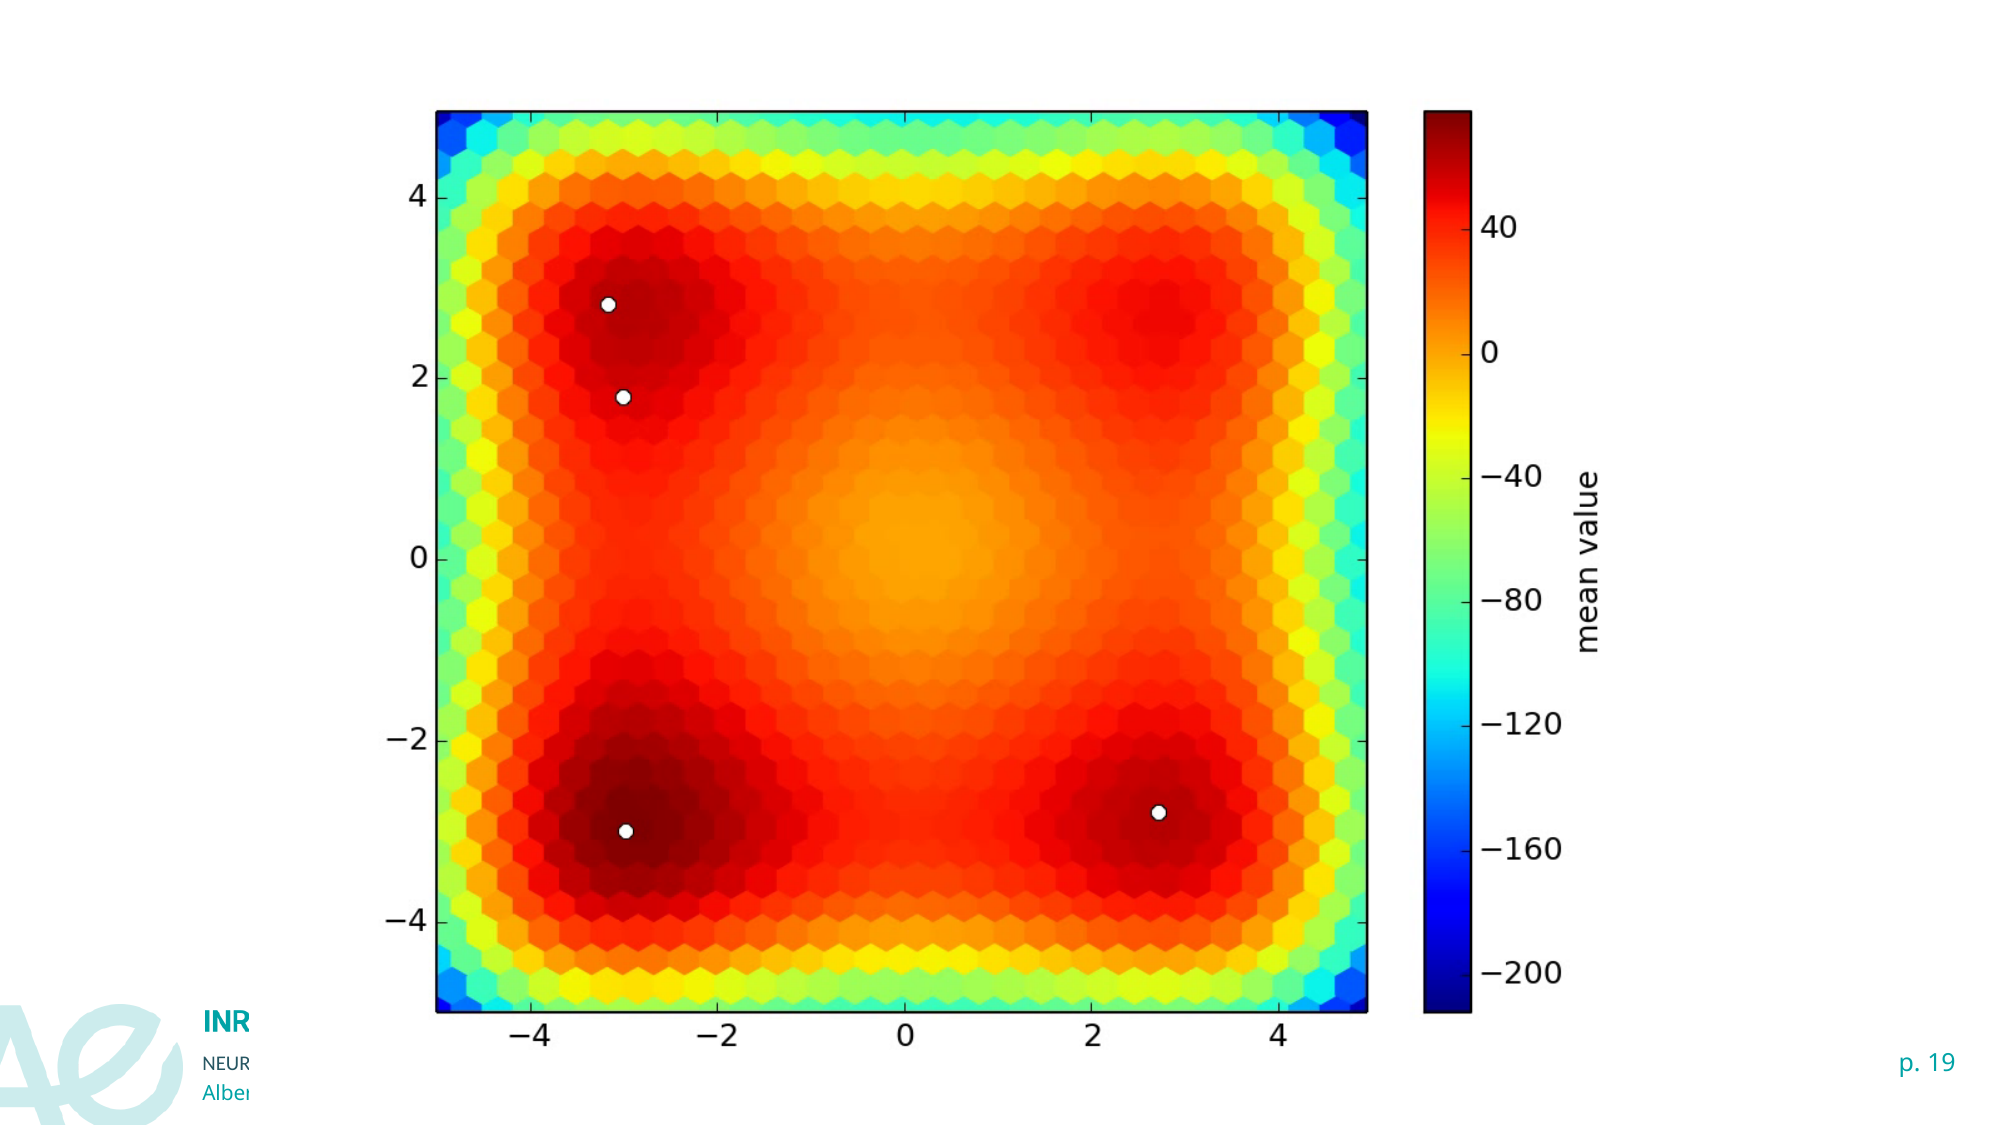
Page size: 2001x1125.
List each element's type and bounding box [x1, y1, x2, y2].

slide_number [99, 1042, 249, 1103]
picture [0, 0, 1750, 1125]
